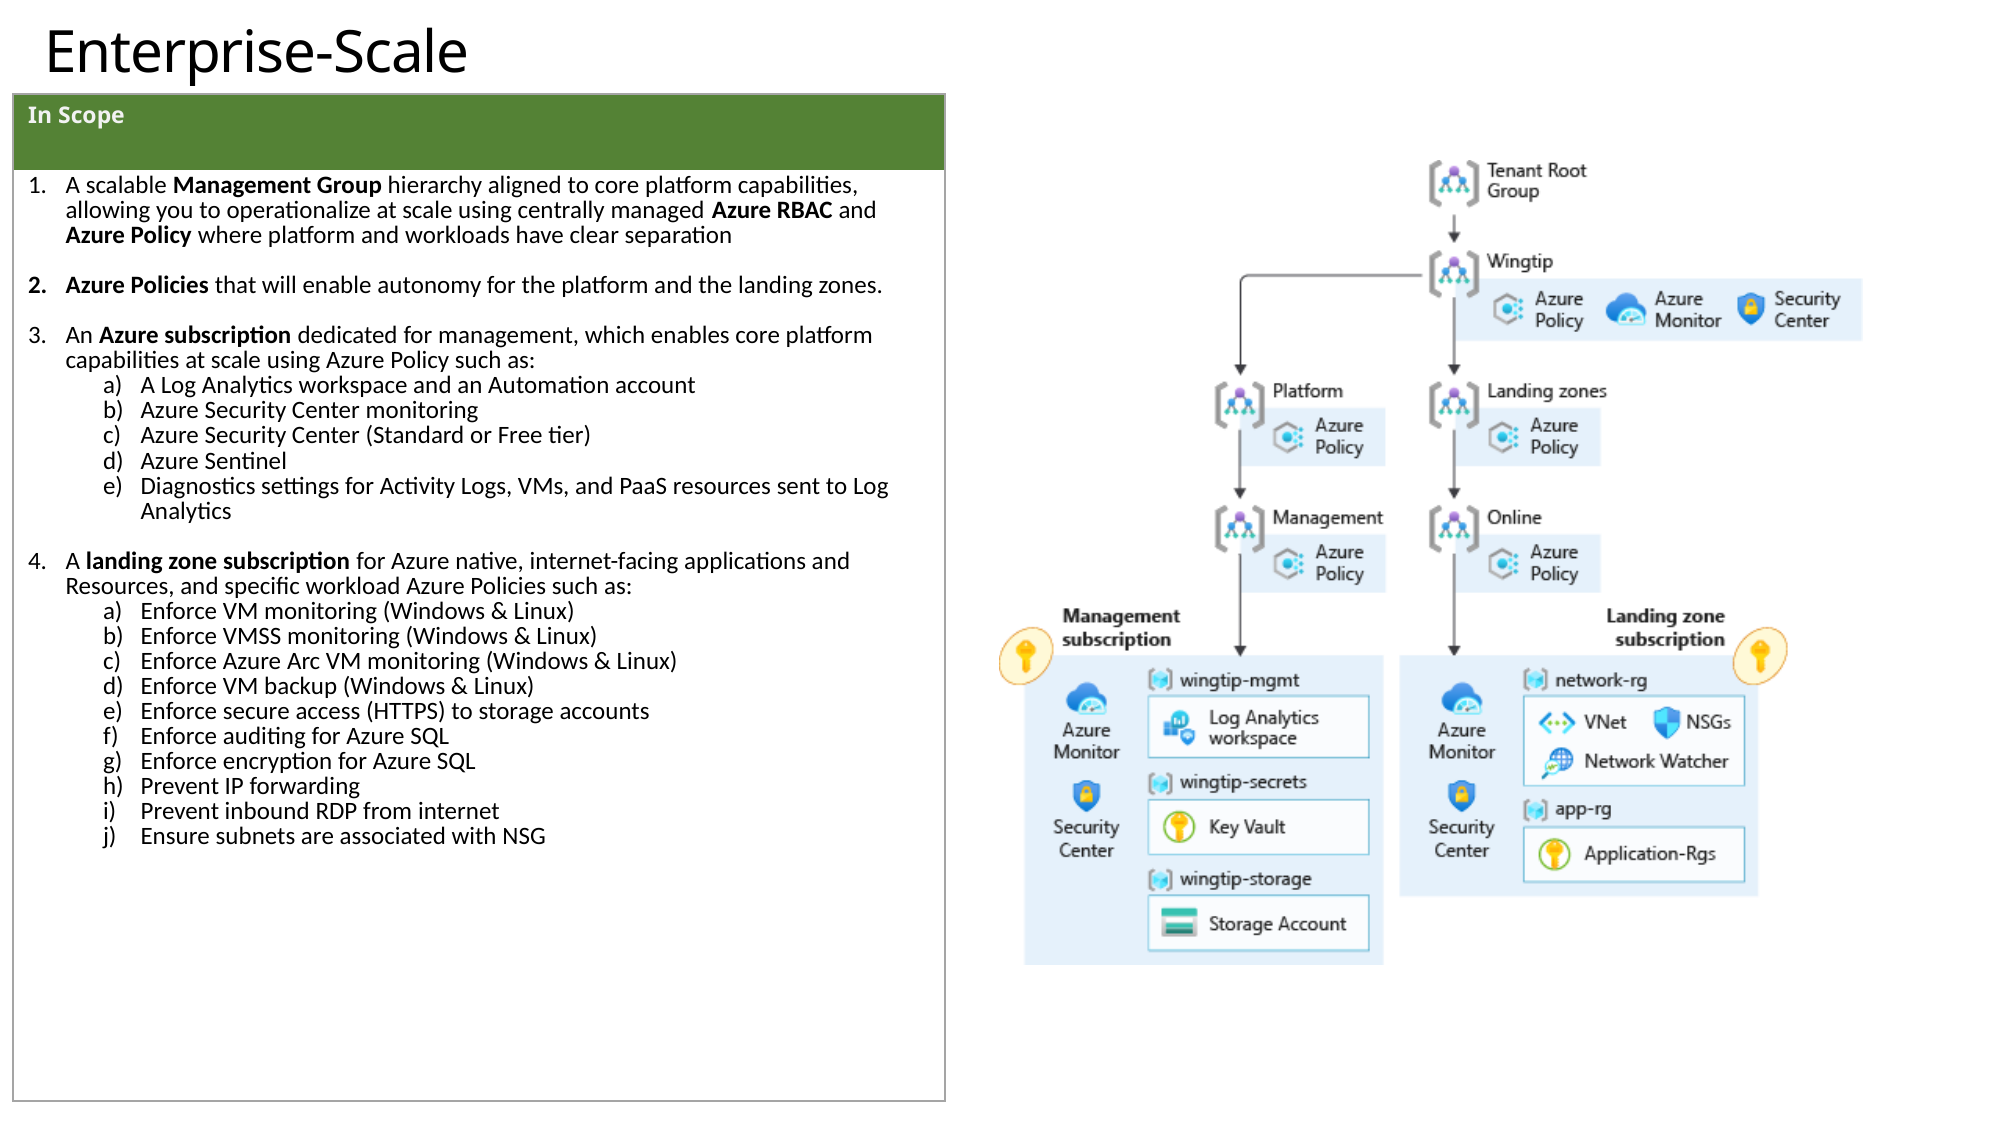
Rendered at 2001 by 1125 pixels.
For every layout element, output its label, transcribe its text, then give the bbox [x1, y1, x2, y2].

picture [999, 160, 1863, 965]
title Enterprise-Scale [29, 9, 1373, 213]
table_header In Scope [14, 95, 944, 170]
table_cell A scalable Management Group hierarchy aligned to core platform capabilities, allowing you to operationalize at scale using centrally managed Azure RBAC and Azure Policy where platform and workloads have clear separation Azure Policies that will enable autonomy for the platform and the landing zones. An Azure subscription dedicated for management, which enables core platform capabilities at scale using Azure Policy such as: A Log Analytics workspace and an Automation account Azure Security Center monitoring Azure Security Center (Standard or Free tier) Azure Sentinel Diagnostics settings for Activity Logs, VMs, and PaaS resources sent to Log Analytics A landing zone subscription for Azure native, internet-facing applications and Resources, and specific workload Azure Policies such as: Enforce VM monitoring (Windows & Linux) Enforce VMSS monitoring (Windows & Linux) Enforce Azure Arc VM monitoring (Windows & Linux) Enforce VM backup (Windows & Linux) Enforce secure access (HTTPS) to storage accounts Enforce auditing for Azure SQL Enforce encryption for Azure SQL Prevent IP forwarding Prevent inbound RDP from internet Ensure subnets are associated with NSG [14, 170, 944, 1100]
